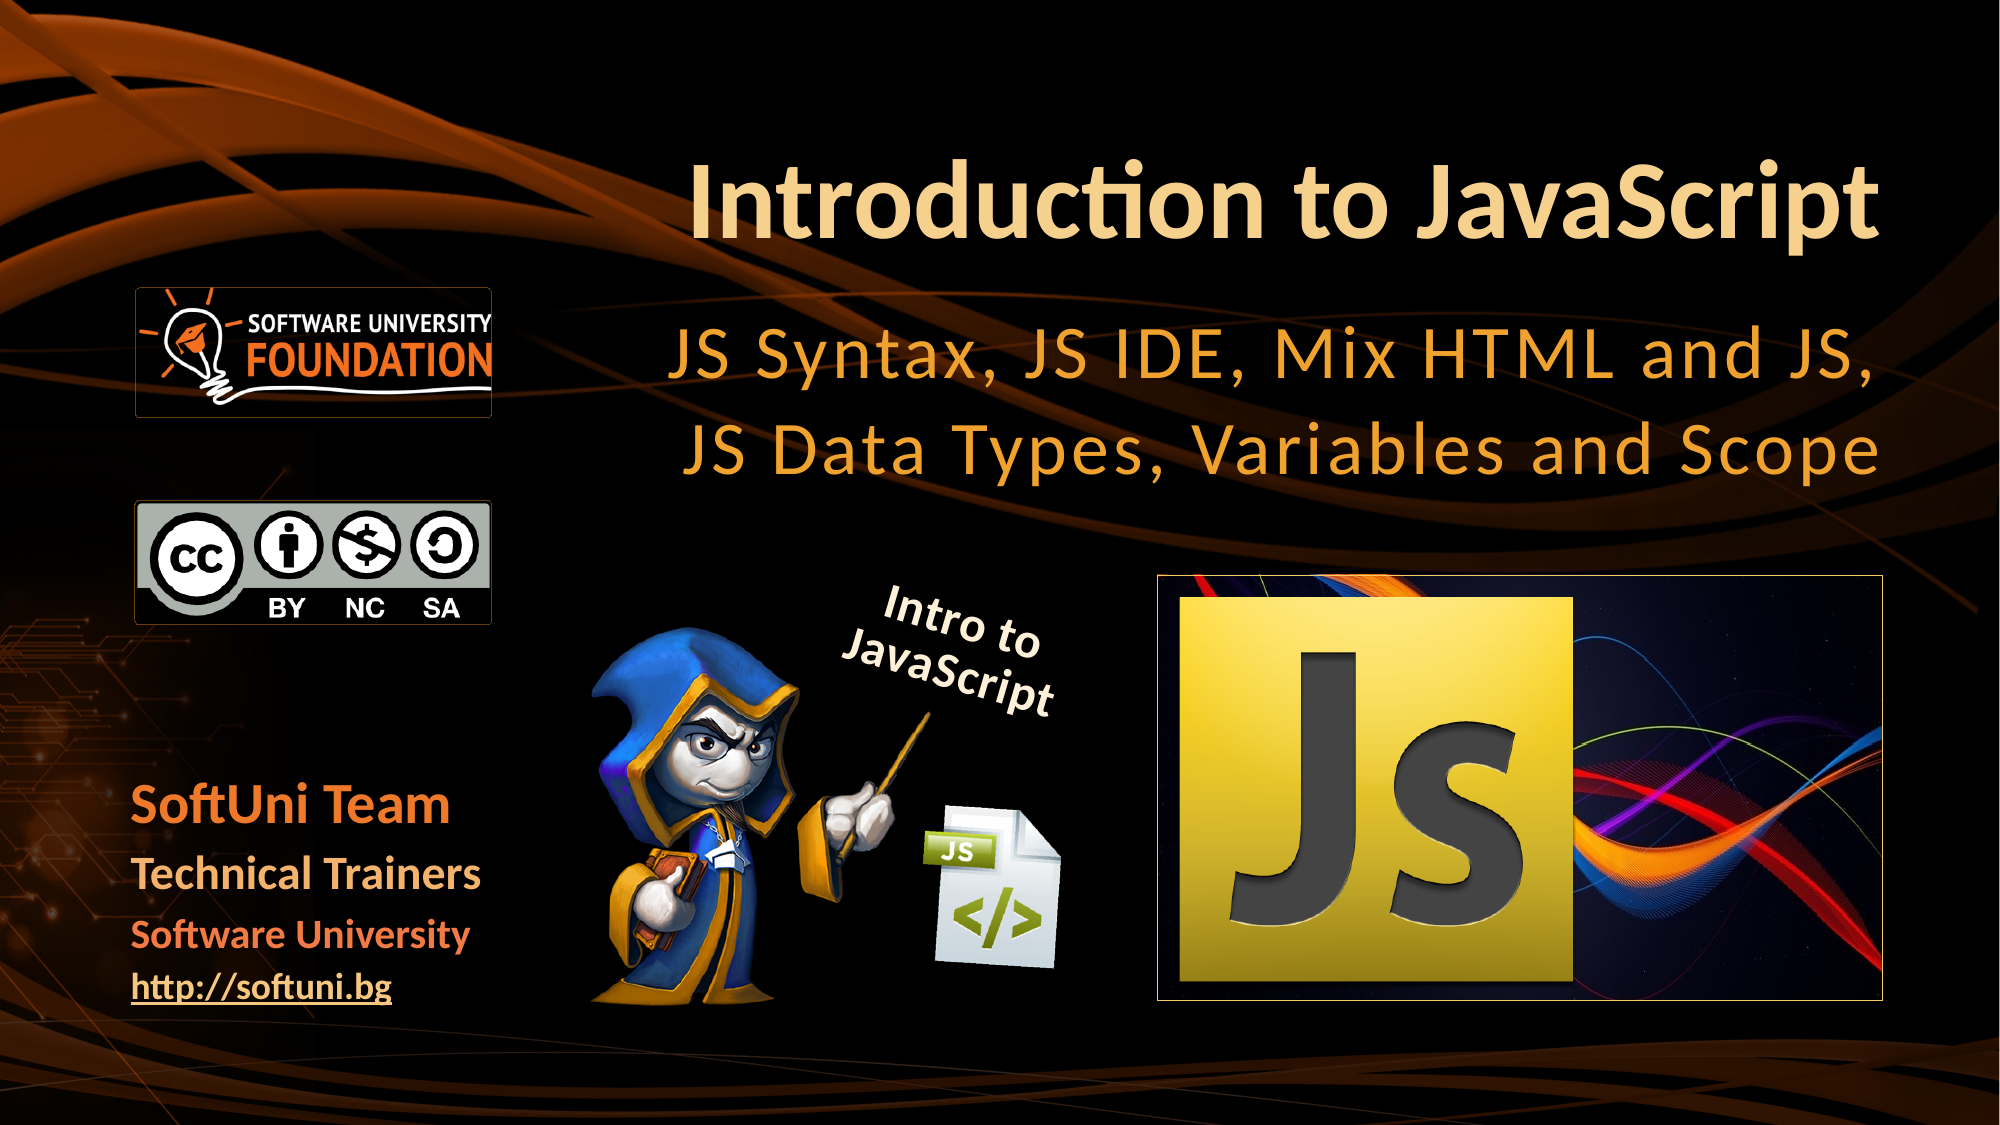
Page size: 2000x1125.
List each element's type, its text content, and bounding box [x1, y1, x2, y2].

list SoftUni Team [124, 755, 583, 832]
text_box Intro to JavaScript [835, 557, 1092, 740]
title Introduction to JavaScript [549, 106, 1883, 298]
list http://softuni.bg [124, 954, 648, 1013]
subtitle JS Syntax, JS IDE, Mix HTML and JS, JS Data Types, Variables and Scope [549, 298, 1883, 493]
picture [0, 0, 2000, 1125]
list Software University [124, 898, 583, 954]
list Technical Trainers [124, 832, 583, 898]
